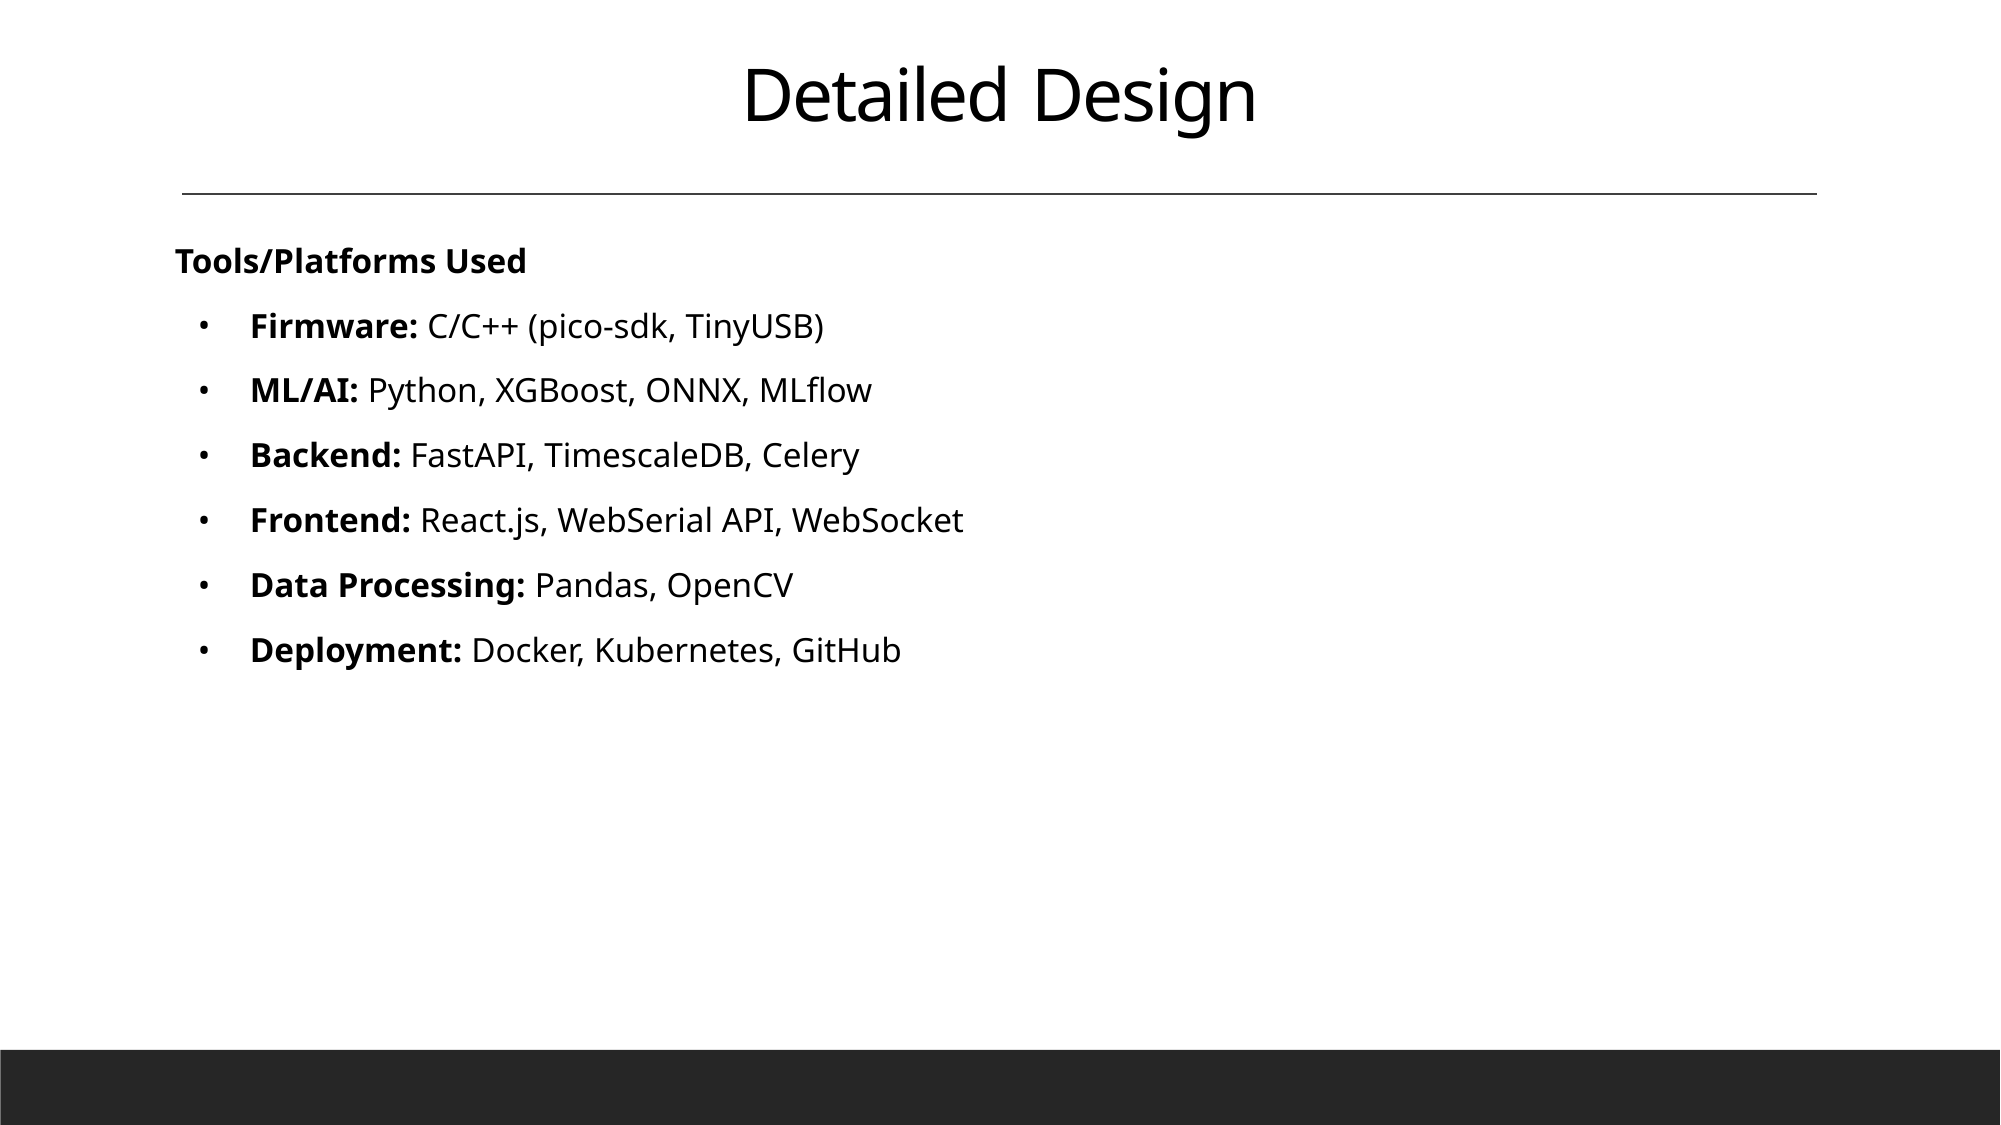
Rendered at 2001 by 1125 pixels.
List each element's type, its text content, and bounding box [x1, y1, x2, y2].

list Tools/Platforms Used Firmware: C/C++ (pico-sdk, TinyUSB) ML/AI: Python, XGBoost, ONNX, MLflow Backend: FastAPI, TimescaleDB, Celery Frontend: React.js, WebSerial API, WebSocket Data Processing: Pandas, OpenCV Deployment: Docker, Kubernetes, GitHub [174, 239, 1826, 1006]
title Detailed Design [174, 0, 1826, 146]
